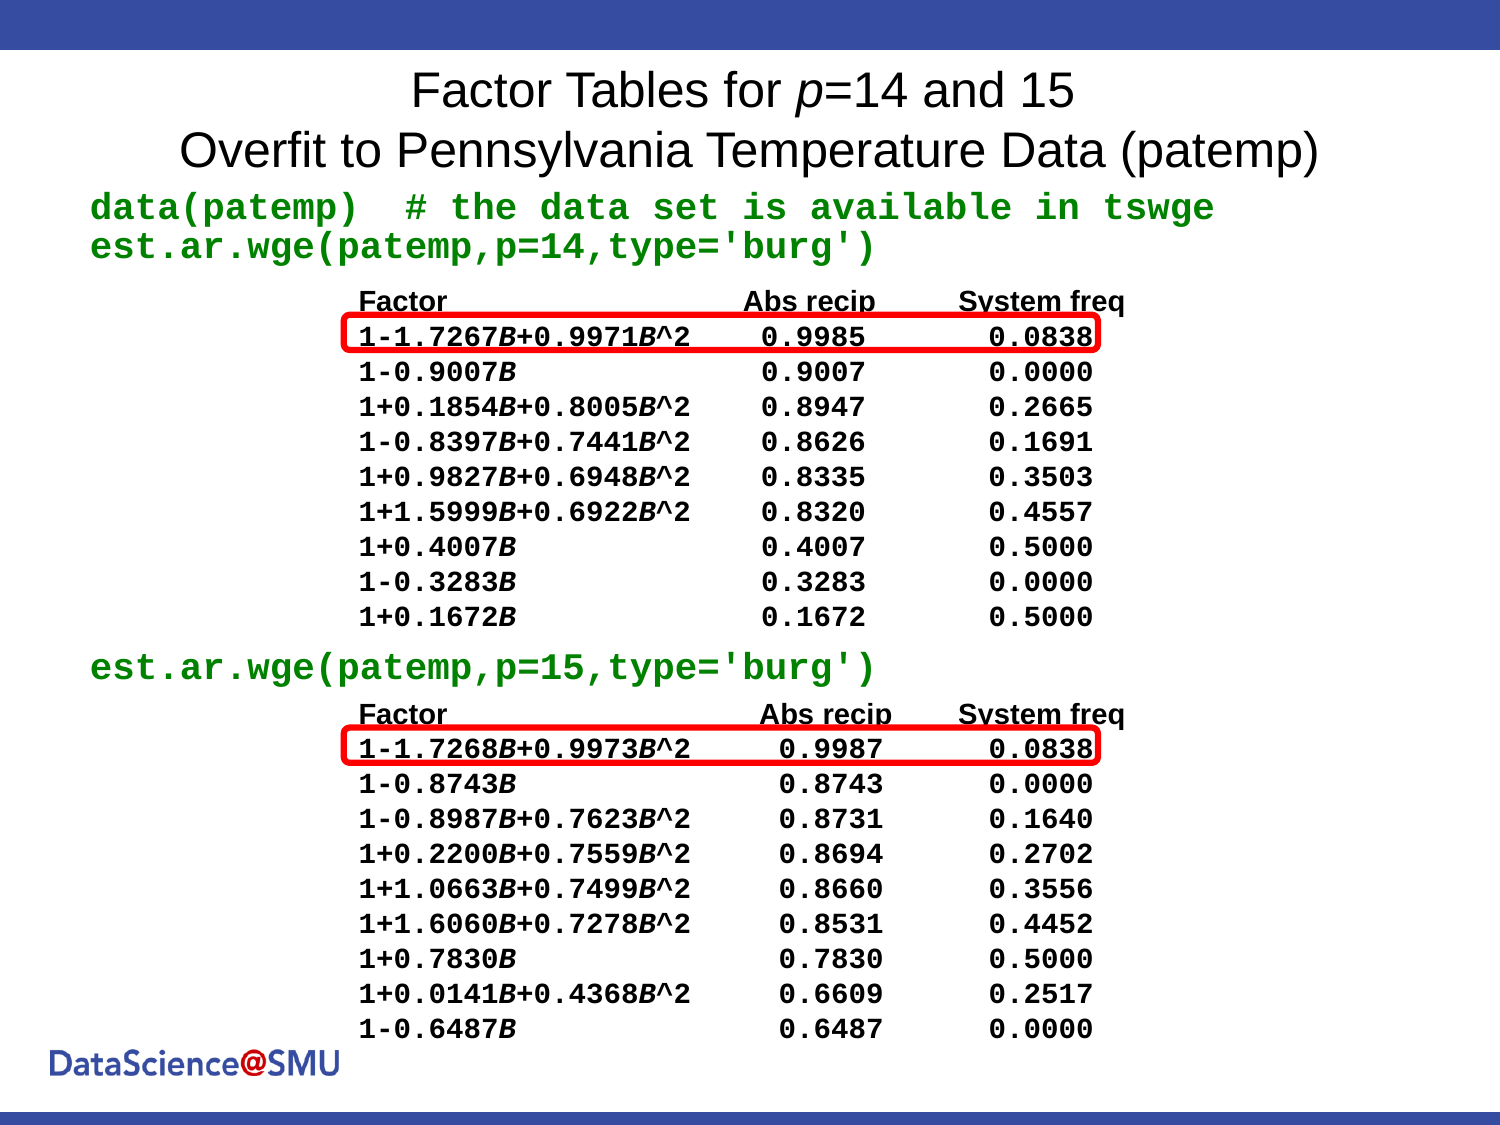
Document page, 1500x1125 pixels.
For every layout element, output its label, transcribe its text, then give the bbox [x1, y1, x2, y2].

text_box [341, 725, 1101, 765]
text_box [341, 312, 1101, 353]
text_box data(patemp) # the data set is available in tswge est.ar.wge(patemp,p=14,type='burg') [74, 186, 1425, 278]
text_box est.ar.wge(patemp,p=15,type='burg') [74, 634, 1425, 700]
text_box Factor Abs recip System freq 1-1.7267B+0.9971B^2 0.9985 0.0838 1-0.9007B 0.9007 0.0000 1+0.1854B+0.8005B^2 0.8947 0.2665 1-0.8397B+0.7441B^2 0.8626 0.1691 1+0.9827B+0.6948B^2 0.8335 0.3503 1+1.5999B+0.6922B^2 0.8320 0.4557 1+0.4007B 0.4007 0.5000 1-0.3283B 0.3283 0.0000 1+0.1672B 0.1672 0.5000 [343, 274, 1157, 634]
picture [50, 1049, 339, 1076]
text_box Factor Tables for p=14 and 15 Overfit to Pennsylvania Temperature Data (patemp) [74, 50, 1425, 186]
text_box Factor Abs recip System freq 1-1.7268B+0.9973B^2 0.9987 0.0838 1-0.8743B 0.8743 0.0000 1-0.8987B+0.7623B^2 0.8731 0.1640 1+0.2200B+0.7559B^2 0.8694 0.2702 1+1.0663B+0.7499B^2 0.8660 0.3556 1+1.6060B+0.7278B^2 0.8531 0.4452 1+0.7830B 0.7830 0.5000 1+0.0141B+0.4368B^2 0.6609 0.2517 1-0.6487B 0.6487 0.0000 [343, 700, 1167, 1046]
